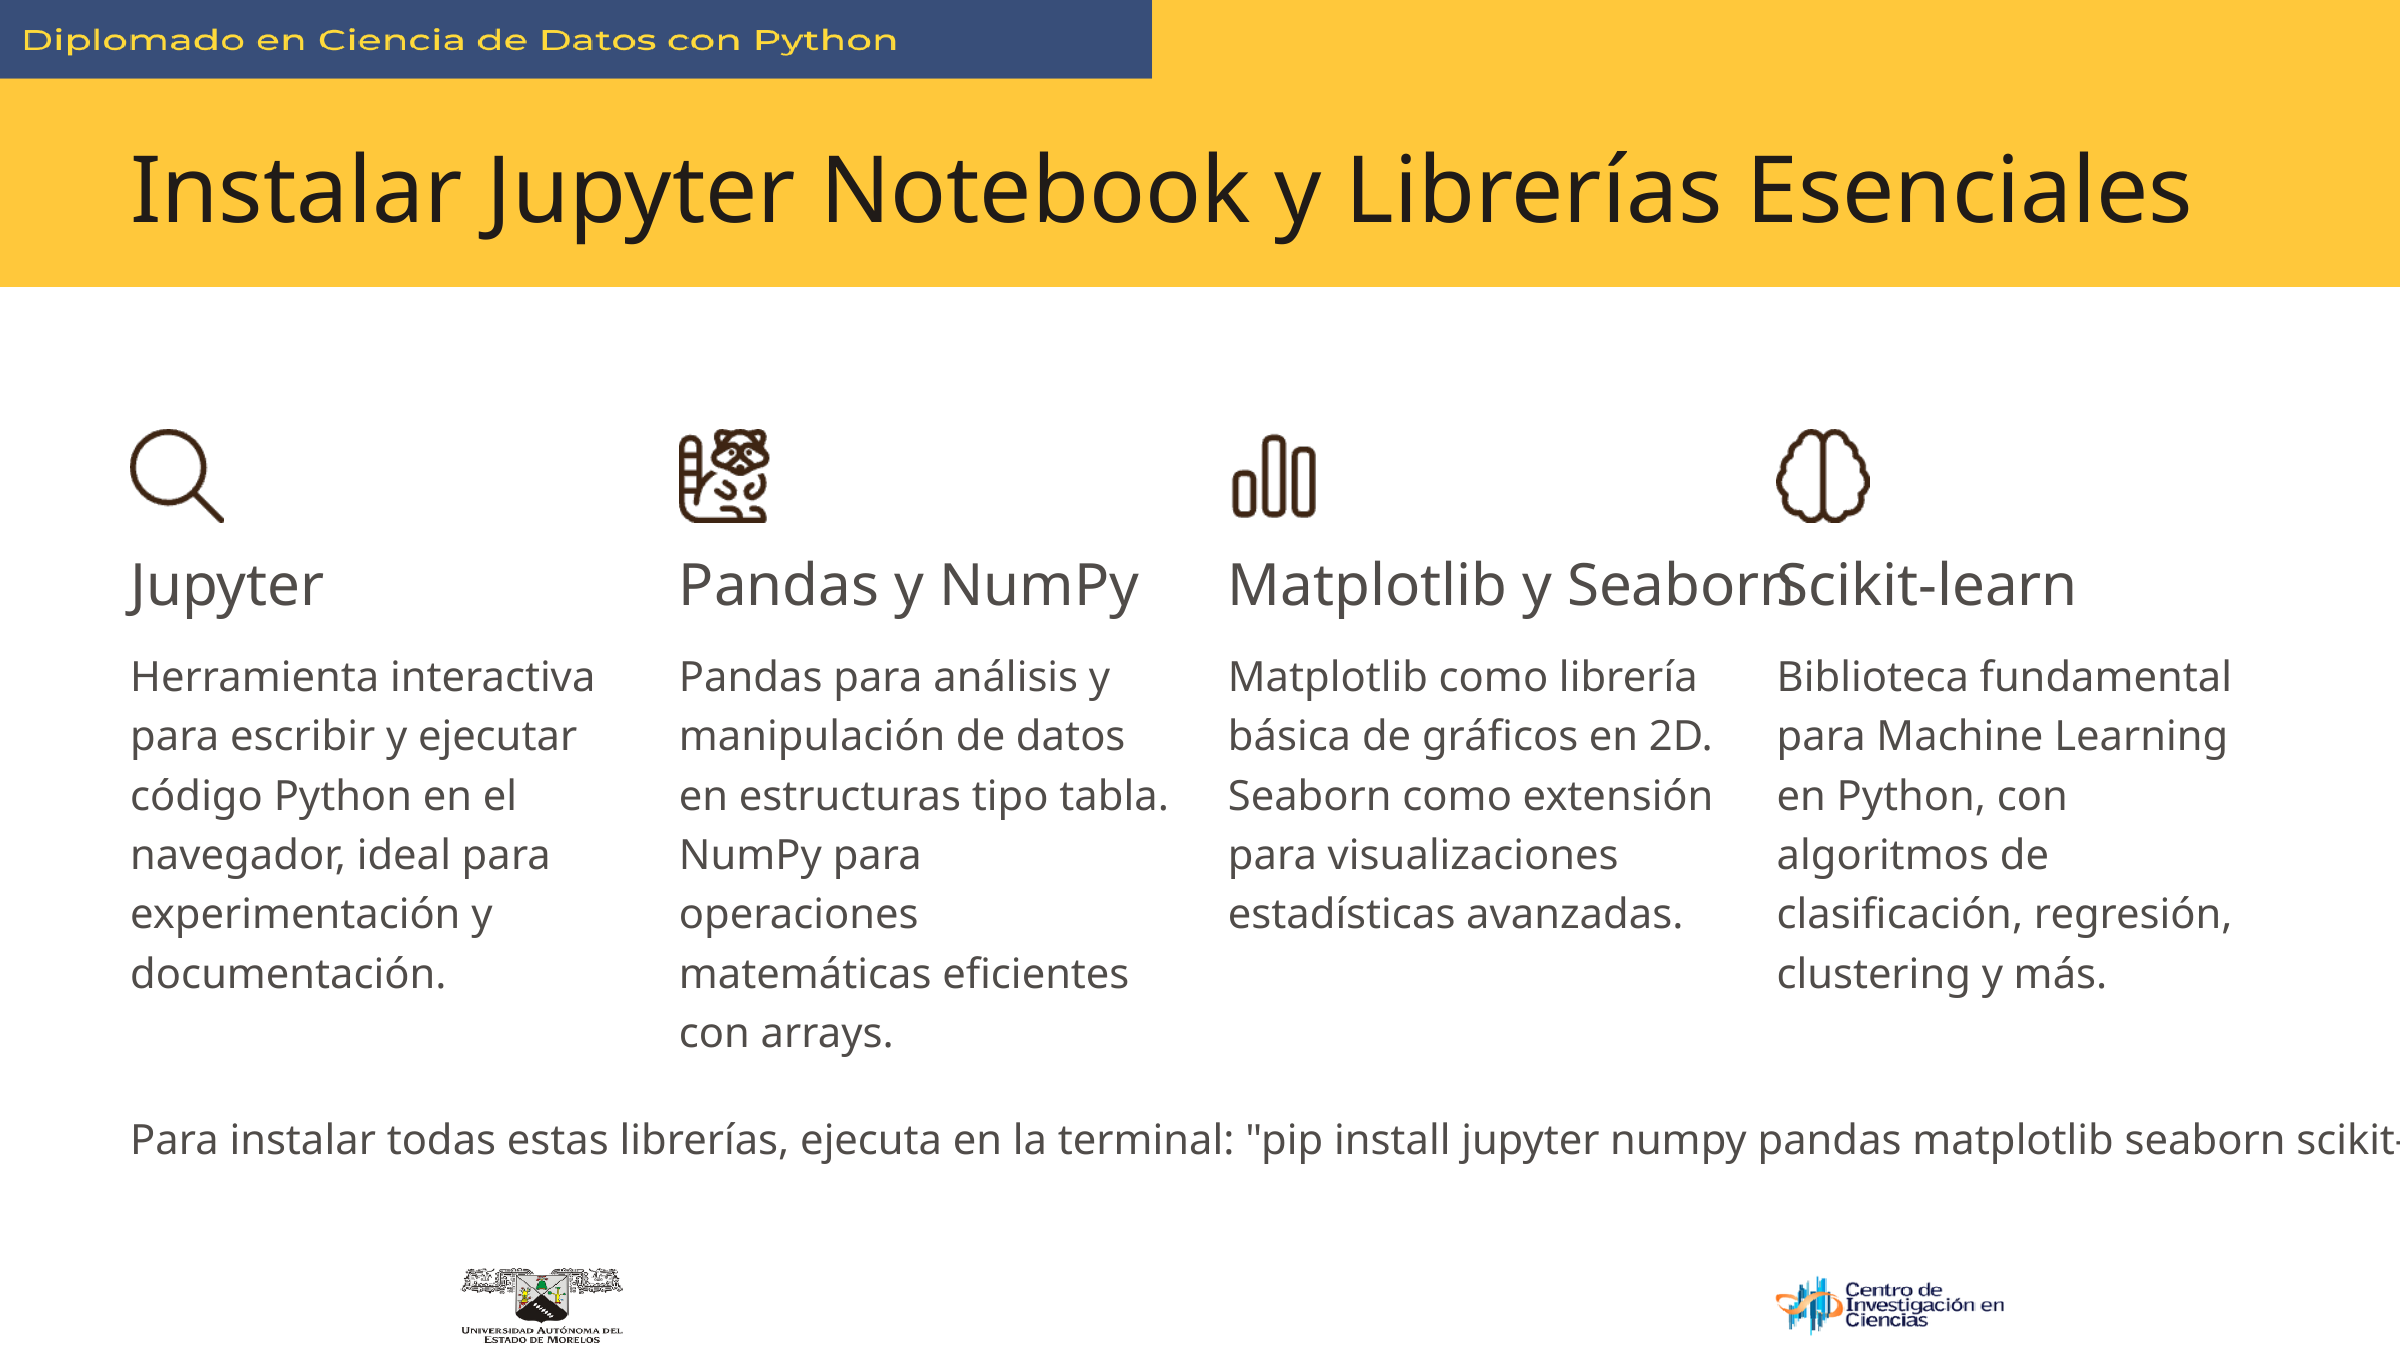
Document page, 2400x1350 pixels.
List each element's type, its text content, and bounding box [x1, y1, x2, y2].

text_box Para instalar todas estas librerías, ejecuta en la terminal: "pip install jupyter numpy pandas matplotlib seaborn scikit-learn scipy" [130, 1103, 2270, 1163]
text_box Instalar Jupyter Notebook y Librerías Esenciales [130, 125, 2270, 228]
text_box Jupyter [130, 559, 596, 619]
text_box Matplotlib y Seaborn [1227, 559, 1710, 619]
text_box Scikit-learn [1776, 559, 2242, 619]
text_box Pandas y NumPy [678, 559, 1145, 619]
picture [0, 0, 2400, 1350]
text_box Biblioteca fundamental para Machine Learning en Python, con algoritmos de clasificación, regresión, clustering y más. [1776, 640, 2270, 938]
text_box Herramienta interactiva para escribir y ejecutar código Python en el navegador, ideal para experimentación y documentación. [130, 640, 624, 938]
text_box Matplotlib como librería básica de gráficos en 2D. Seaborn como extensión para visualizaciones estadísticas avanzadas. [1227, 640, 1721, 938]
text_box Pandas para análisis y manipulación de datos en estructuras tipo tabla. NumPy para operaciones matemáticas eficientes con arrays. [679, 640, 1173, 998]
